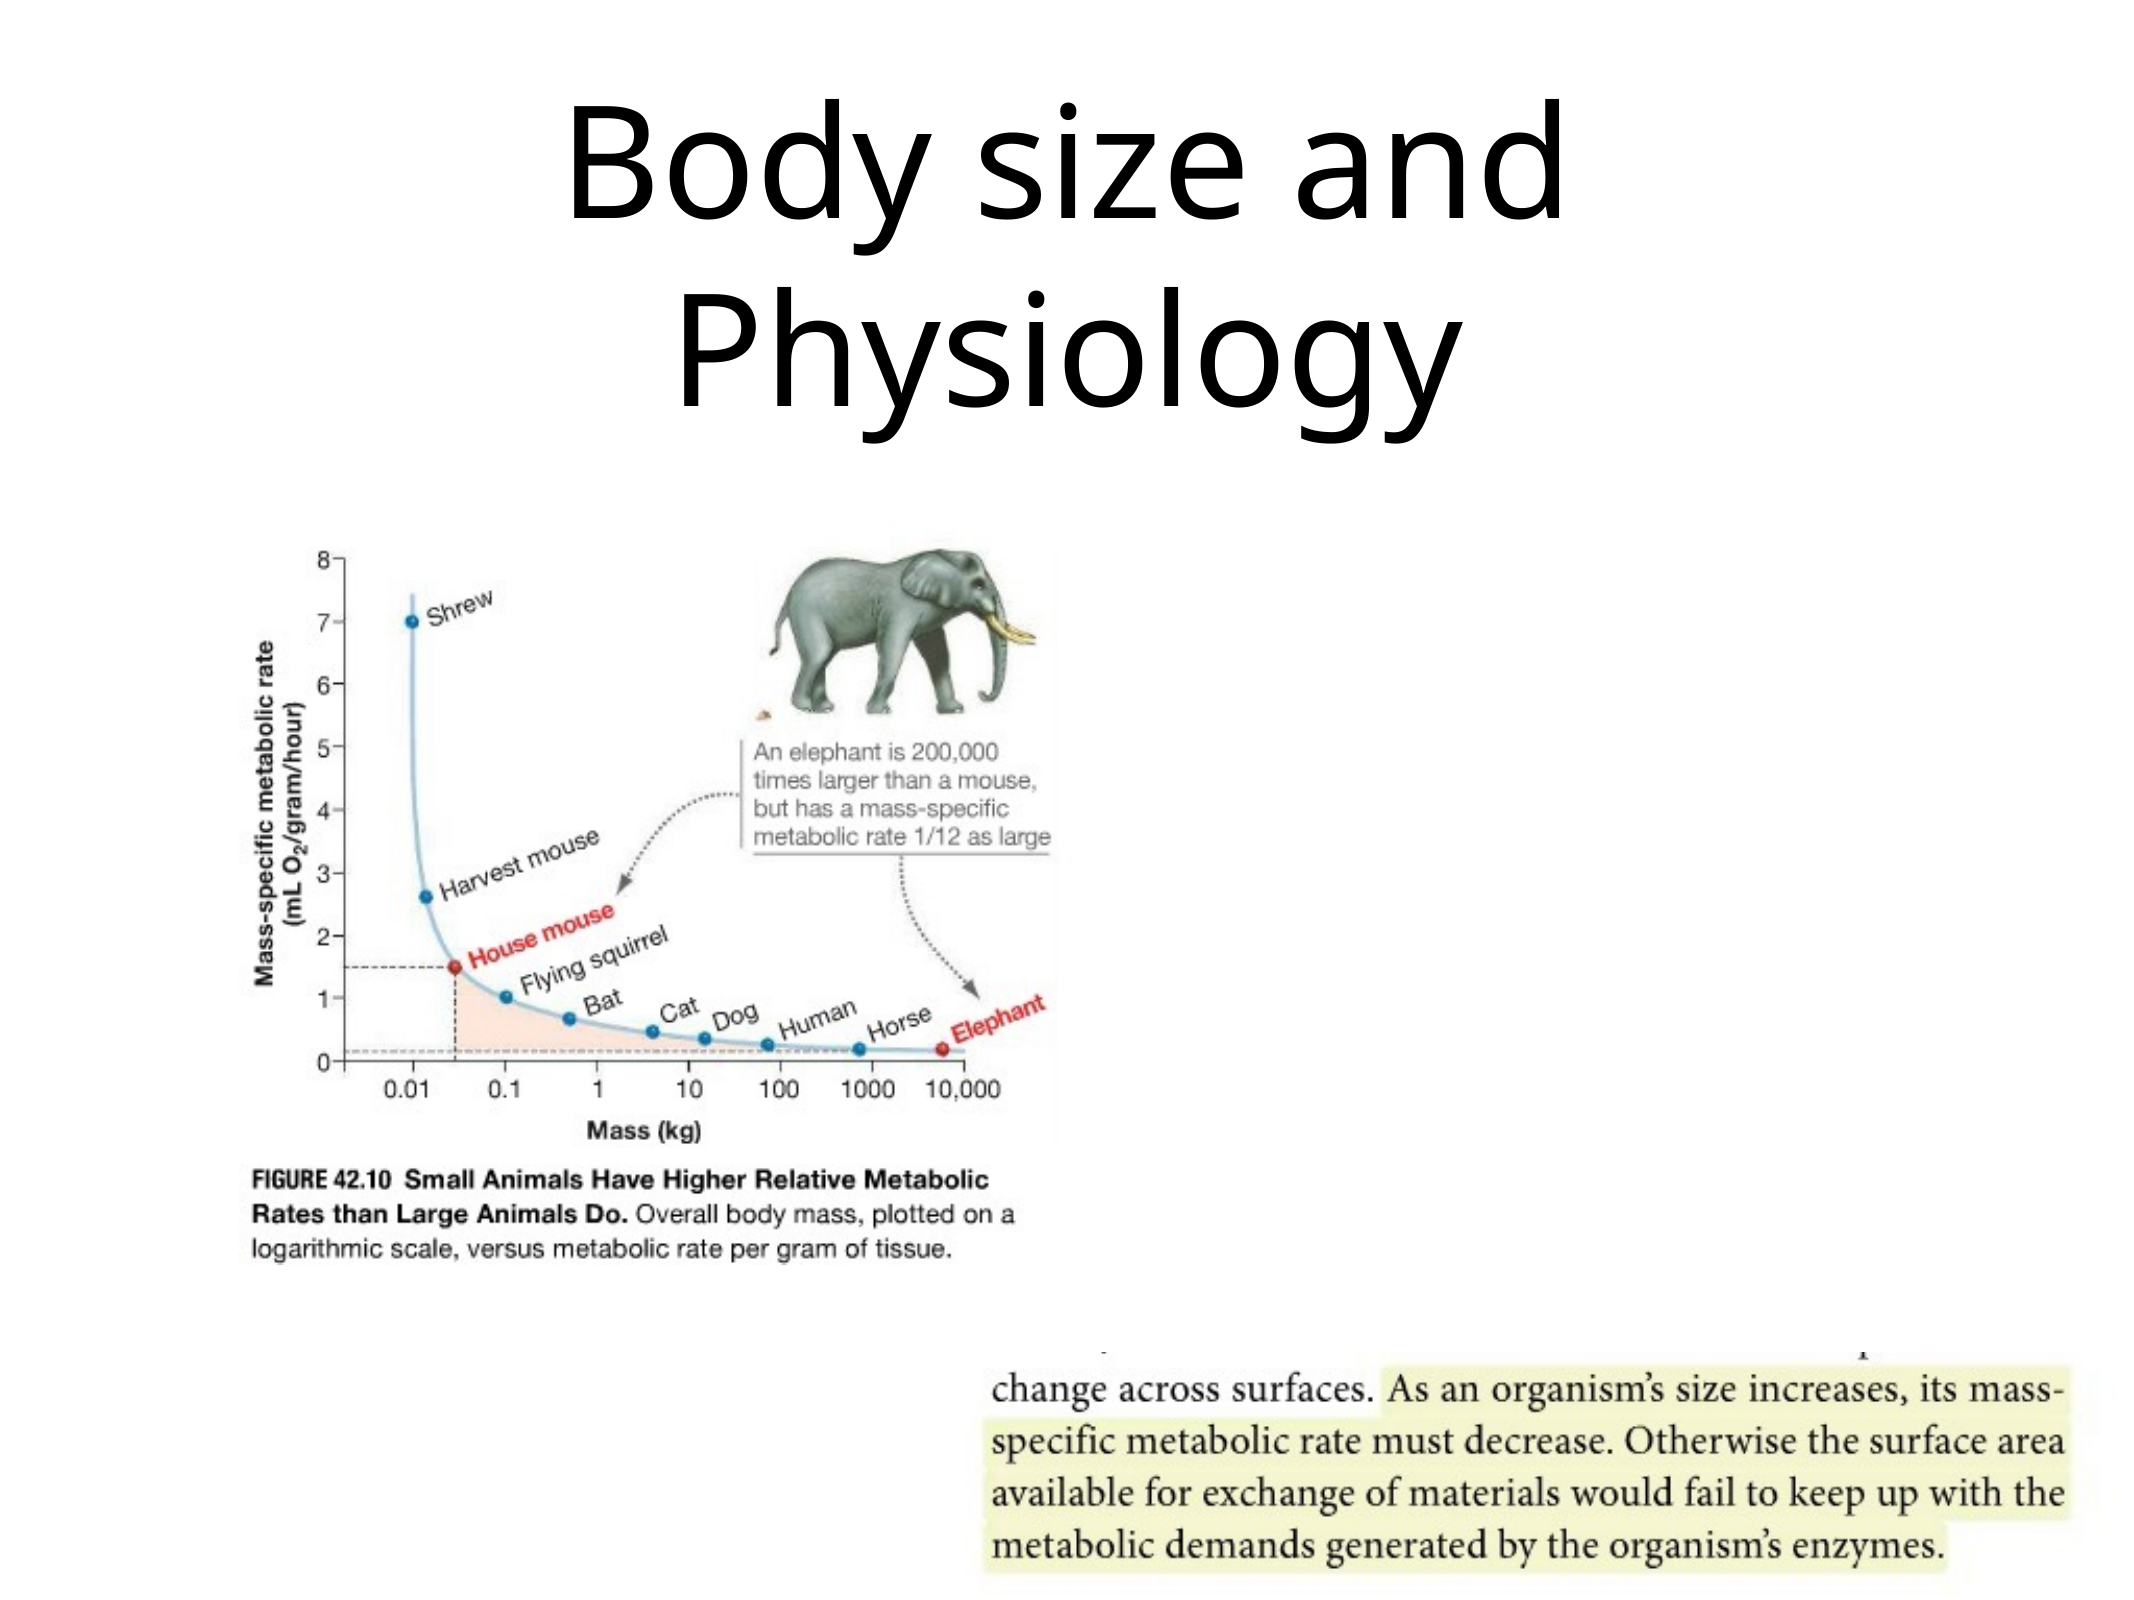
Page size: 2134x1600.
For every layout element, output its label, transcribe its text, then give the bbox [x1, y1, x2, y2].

picture [223, 514, 1114, 1265]
title Body size and Physiology [155, 72, 1978, 428]
picture [949, 1351, 2134, 1596]
